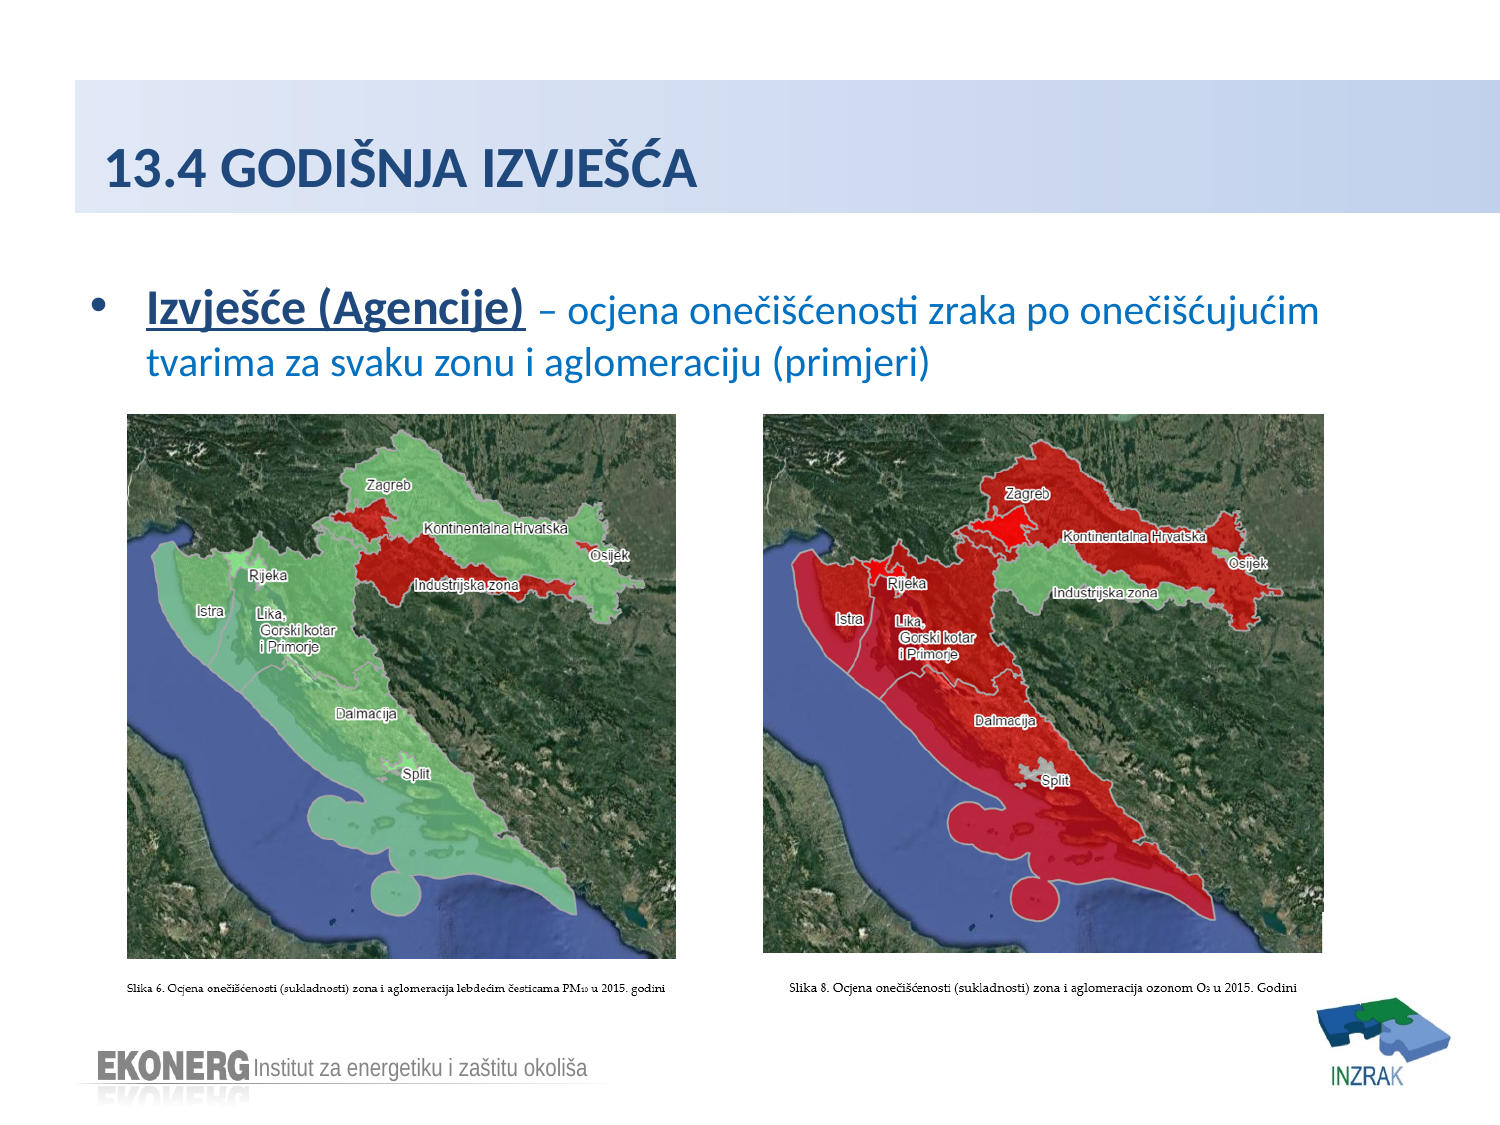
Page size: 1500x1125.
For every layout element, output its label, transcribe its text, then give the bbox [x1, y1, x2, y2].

picture [123, 411, 680, 998]
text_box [61, 1038, 636, 1112]
text_box Izvješće (Agencije) – ocjena onečišćenosti zraka po onečišćujućim tvarima za svaku zonu i aglomeraciju (primjeri) [74, 267, 1447, 1010]
title 13.4 GODIŠNJA IZVJEŠĆA [75, 80, 1500, 213]
picture [760, 410, 1451, 1093]
